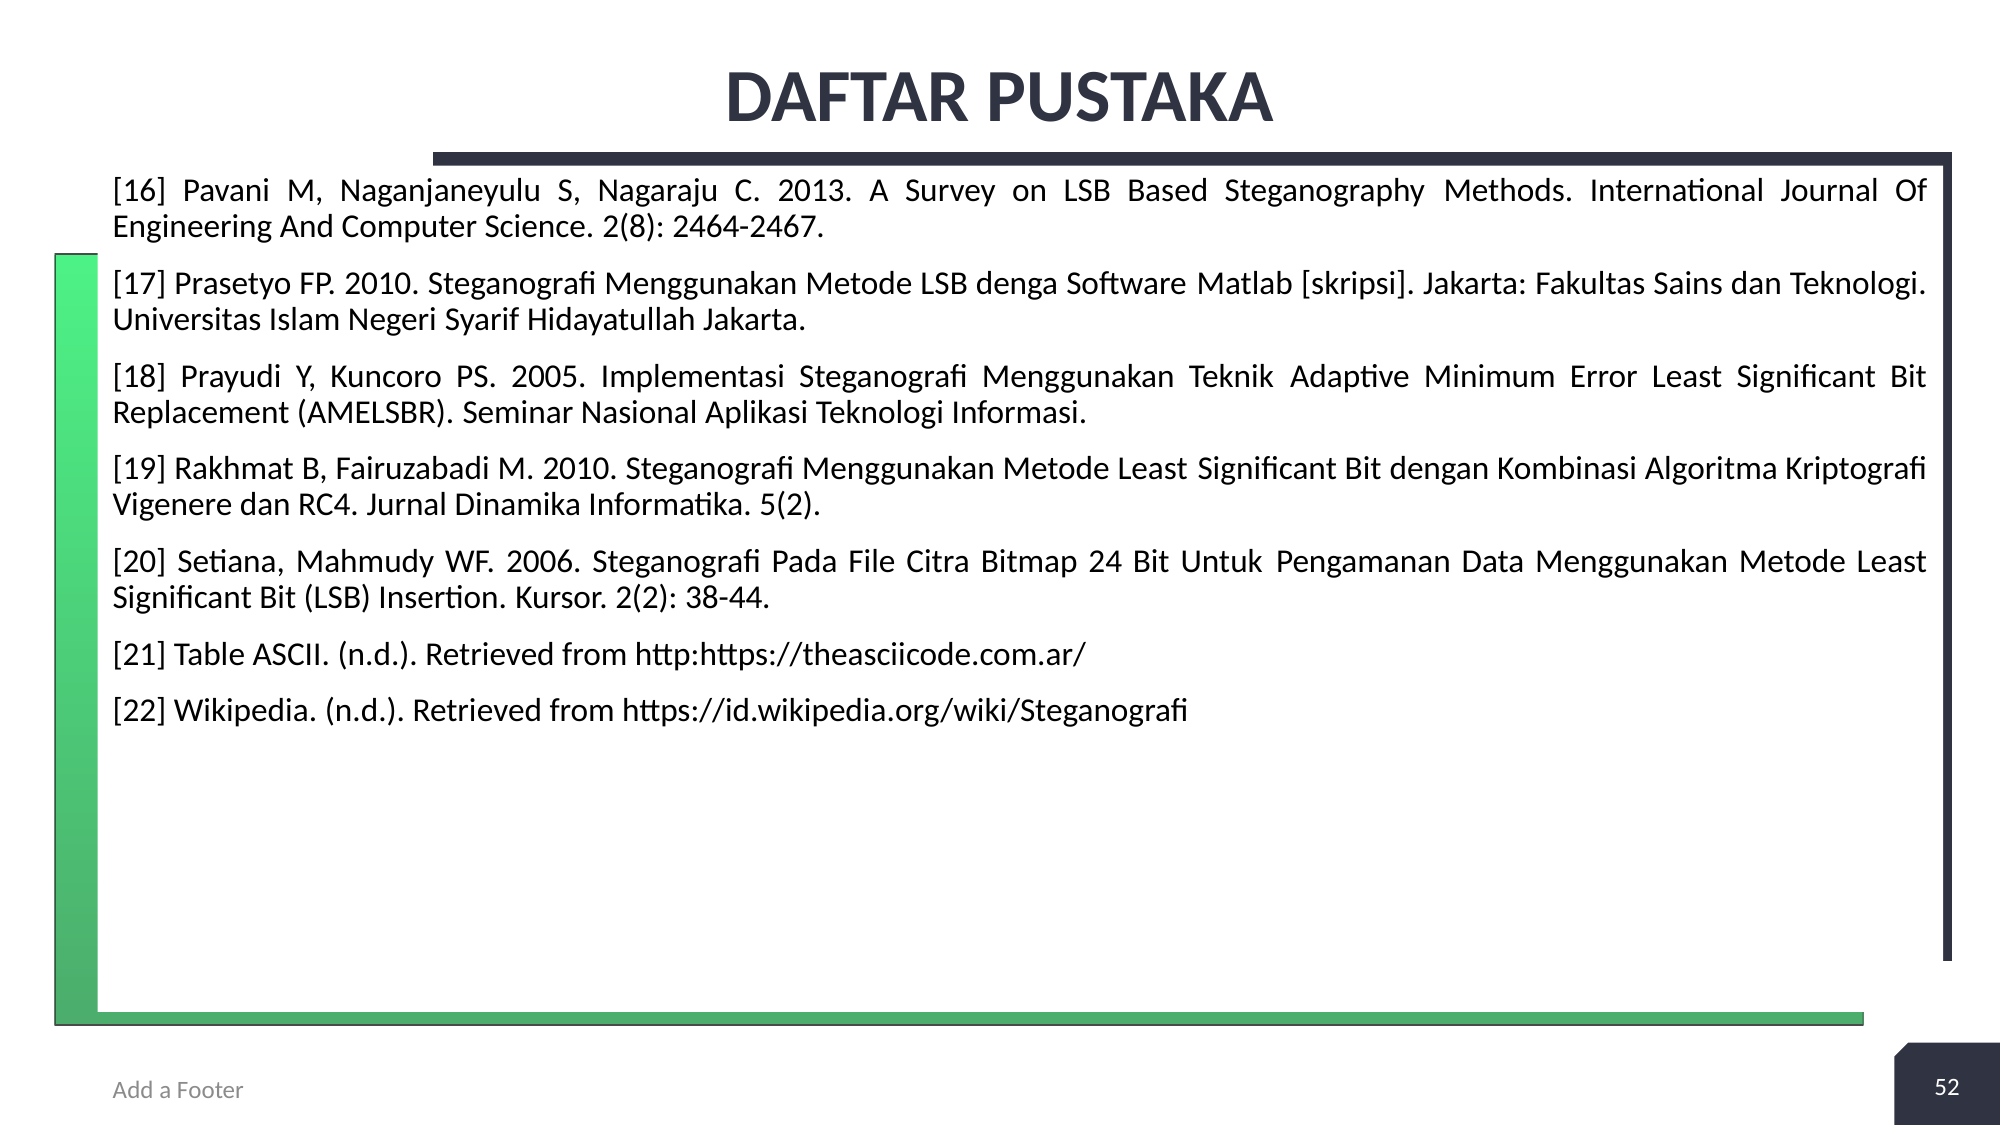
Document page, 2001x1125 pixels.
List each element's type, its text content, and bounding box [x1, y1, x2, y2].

list [16] Pavani M, Naganjaneyulu S, Nagaraju C. 2013. A Survey on LSB Based Steganography Methods. International Journal Of Engineering And Computer Science. 2(8): 2464-2467. [17] Prasetyo FP. 2010. Steganografi Menggunakan Metode LSB denga Software Matlab [skripsi]. Jakarta: Fakultas Sains dan Teknologi. Universitas Islam Negeri Syarif Hidayatullah Jakarta. [18] Prayudi Y, Kuncoro PS. 2005. Implementasi Steganografi Menggunakan Teknik Adaptive Minimum Error Least Significant Bit Replacement (AMELSBR). Seminar Nasional Aplikasi Teknologi Informasi. [19] Rakhmat B, Fairuzabadi M. 2010. Steganografi Menggunakan Metode Least Significant Bit dengan Kombinasi Algoritma Kriptografi Vigenere dan RC4. Jurnal Dinamika Informatika. 5(2). [20] Setiana, Mahmudy WF. 2006. Steganografi Pada File Citra Bitmap 24 Bit Untuk Pengamanan Data Menggunakan Metode Least Significant Bit (LSB) Insertion. Kursor. 2(2): 38-44. [21] Table ASCII. (n.d.). Retrieved from http:https://theasciicode.com.ar/ [22] Wikipedia. (n.d.). Retrieved from https://id.wikipedia.org/wiki/Steganografi [97, 165, 1944, 1012]
title DAFTAR PUSTAKA [97, 0, 1903, 165]
slide_number 52 [1894, 1052, 2000, 1119]
footer Add a Footer [97, 1059, 773, 1119]
